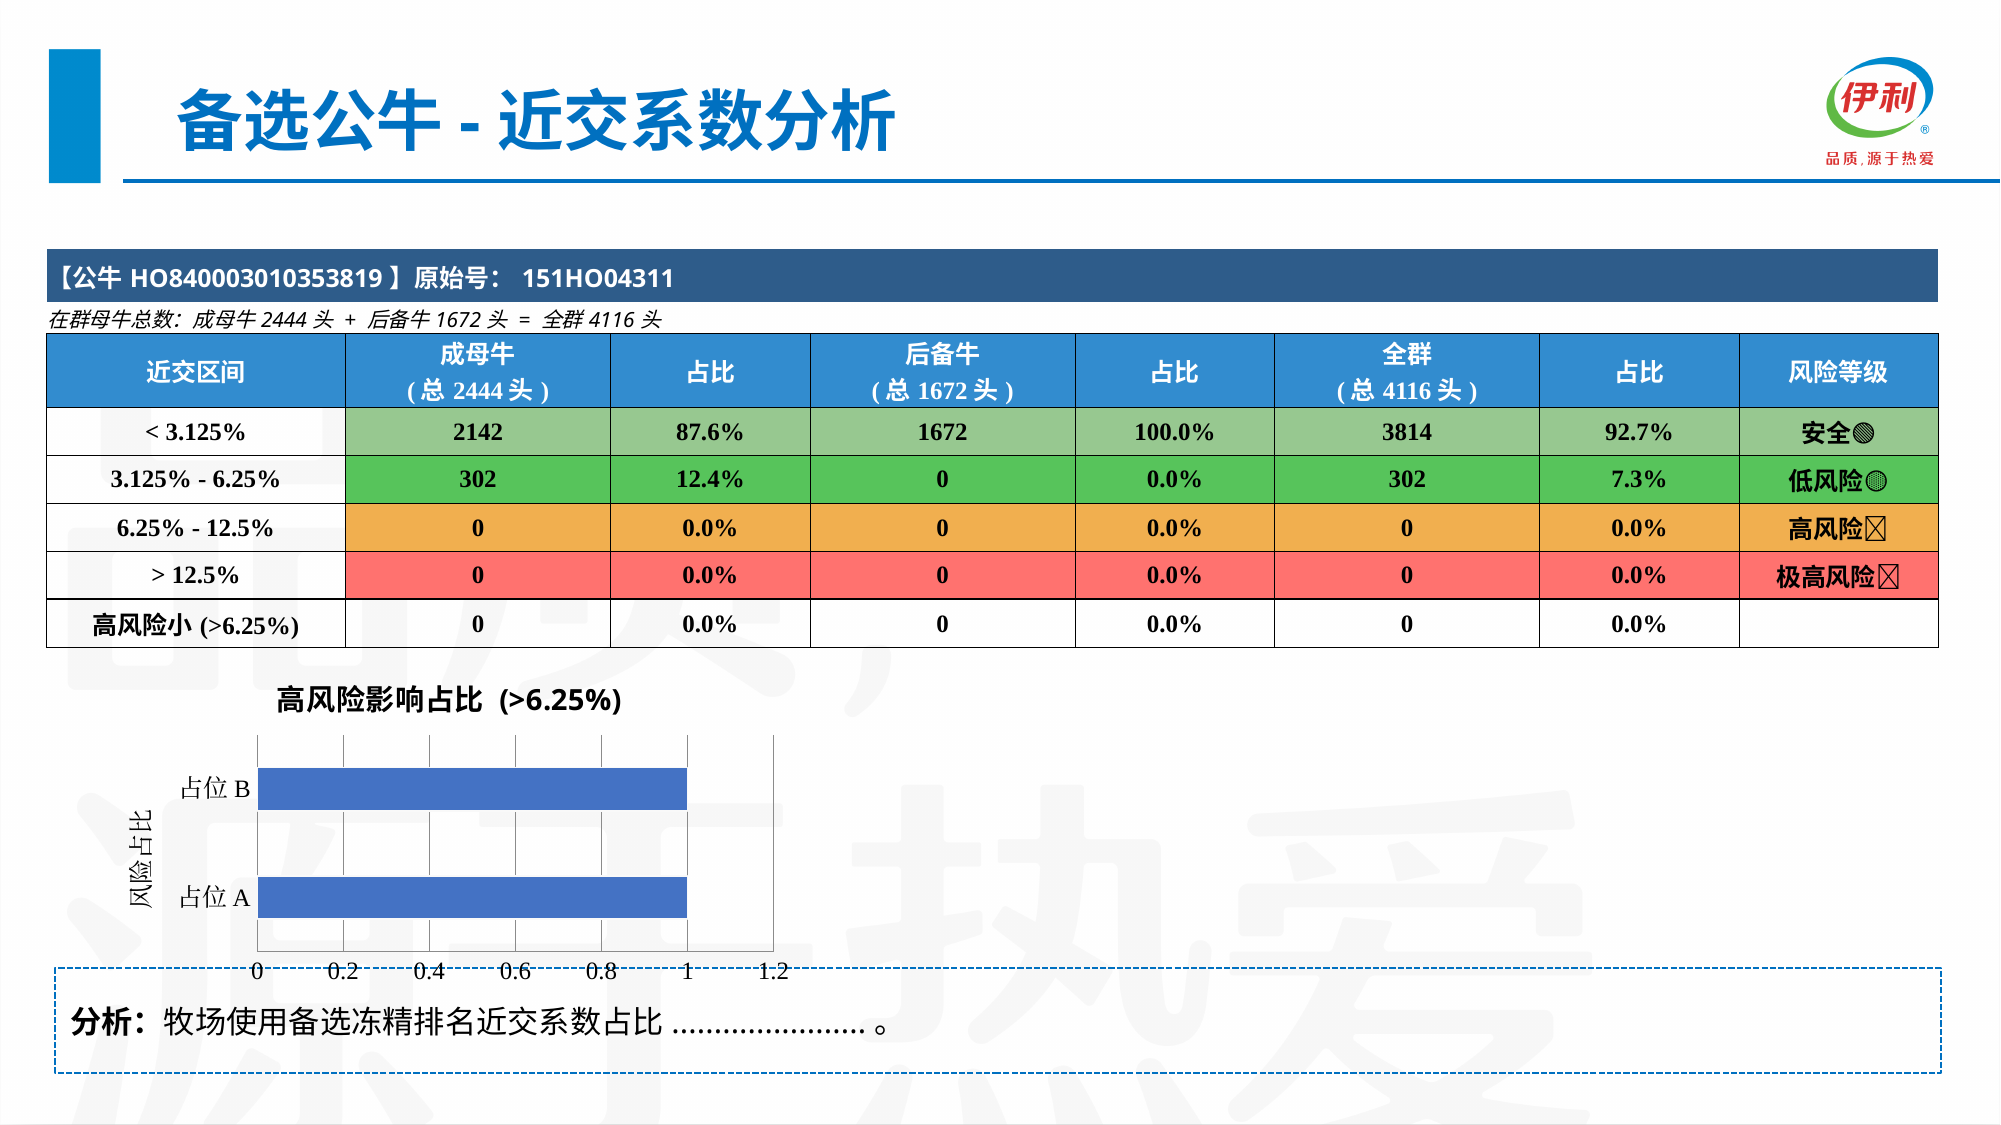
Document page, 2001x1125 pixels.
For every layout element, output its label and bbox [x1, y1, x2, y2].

table_cell [1740, 456, 1938, 503]
table_cell [346, 552, 610, 598]
table_header [47, 249, 1938, 302]
table_cell [47, 456, 345, 503]
table_cell [611, 504, 810, 551]
table_cell [1540, 600, 1739, 647]
table_cell [47, 408, 345, 455]
table_cell [1076, 334, 1274, 407]
table_cell [1275, 456, 1539, 503]
table_cell [346, 600, 610, 647]
table_cell [47, 552, 345, 598]
table_cell [346, 408, 610, 455]
table_cell [47, 504, 345, 551]
table_cell [47, 600, 345, 647]
table_cell [1076, 504, 1274, 551]
text_box [161, 71, 913, 167]
table_cell [1540, 456, 1739, 503]
table_cell [811, 408, 1075, 455]
table_cell [1275, 504, 1539, 551]
table_cell [611, 456, 810, 503]
table_cell [1076, 456, 1274, 503]
table_cell [811, 552, 1075, 598]
table_cell [1076, 408, 1274, 455]
table_cell [611, 600, 810, 647]
table_cell [1540, 504, 1739, 551]
table_cell [1275, 408, 1539, 455]
table_cell [1275, 334, 1539, 407]
table_cell [1740, 552, 1938, 598]
table_cell [611, 334, 810, 407]
table_cell [1275, 552, 1539, 598]
table_cell [1540, 408, 1739, 455]
table_cell [1740, 504, 1938, 551]
table_cell [611, 552, 810, 598]
table_cell [1740, 408, 1938, 455]
table_cell [1740, 334, 1938, 407]
chart [94, 652, 804, 992]
text_box [55, 968, 1942, 1073]
table_cell [1740, 600, 1938, 647]
picture [0, 0, 2000, 1125]
table_cell [47, 334, 345, 407]
table_cell [811, 456, 1075, 503]
table_cell [1076, 552, 1274, 598]
table_cell [811, 334, 1075, 407]
table_cell [1076, 600, 1274, 647]
table_cell [346, 456, 610, 503]
table_cell [811, 600, 1075, 647]
table_cell [346, 334, 610, 407]
table_cell [1275, 600, 1539, 647]
table_cell [47, 302, 1938, 333]
table_cell [811, 504, 1075, 551]
table_cell [1540, 552, 1739, 598]
table_cell [1540, 334, 1739, 407]
table_cell [346, 504, 610, 551]
table_cell [611, 408, 810, 455]
